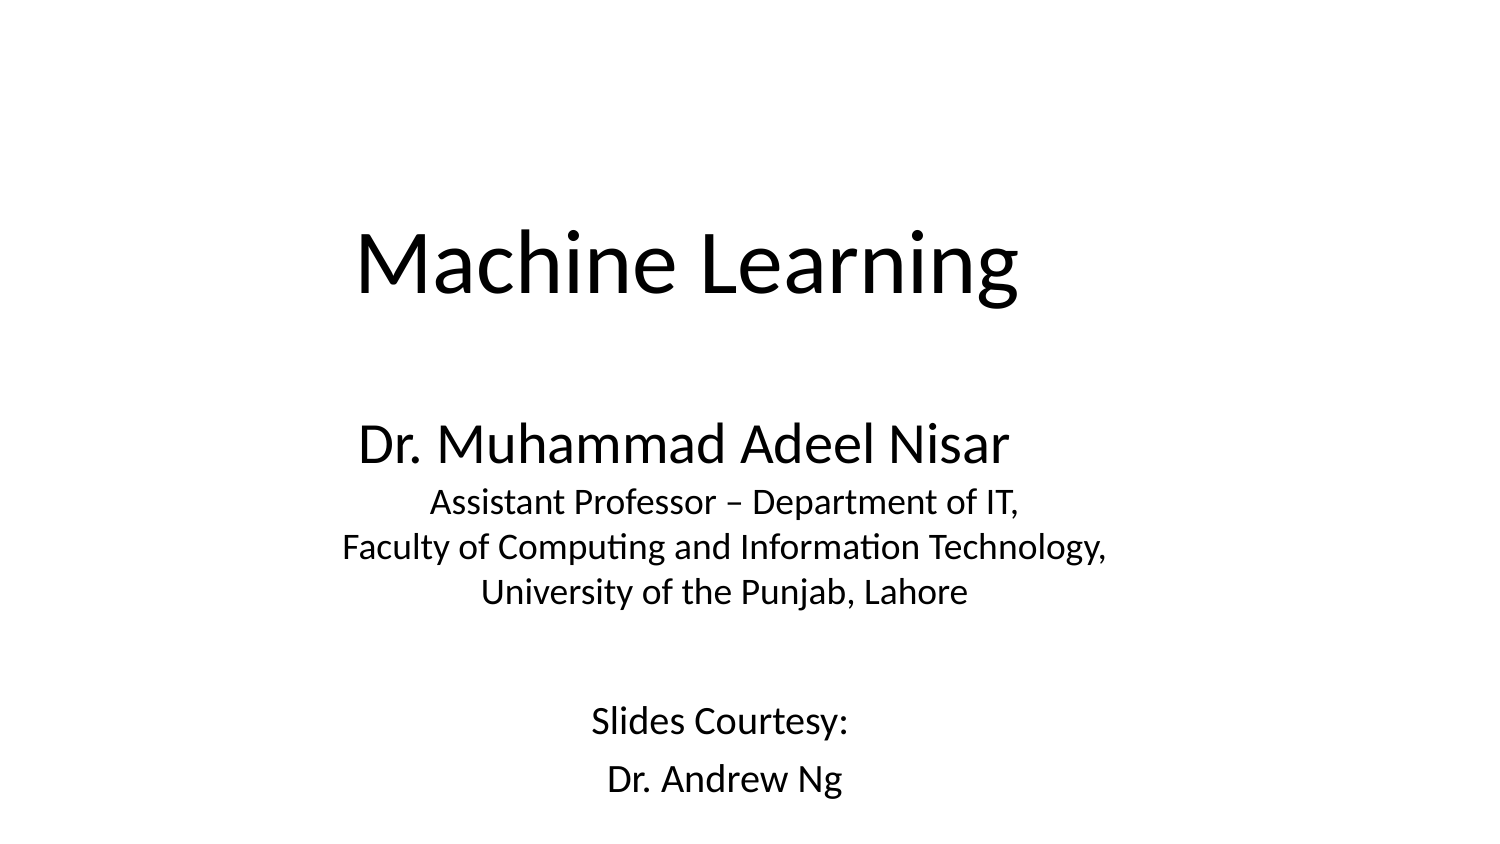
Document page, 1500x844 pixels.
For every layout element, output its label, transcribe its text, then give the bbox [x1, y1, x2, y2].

text_box Assistant Professor – Department of IT, Faculty of Computing and Information Technology, University of the Punjab, Lahore [312, 469, 1138, 619]
text_box Dr. Muhammad Adeel Nisar [343, 397, 1031, 469]
text_box Slides Courtesy: Dr. Andrew Ng [337, 692, 1113, 809]
text_box Machine Learning [193, 193, 1182, 333]
